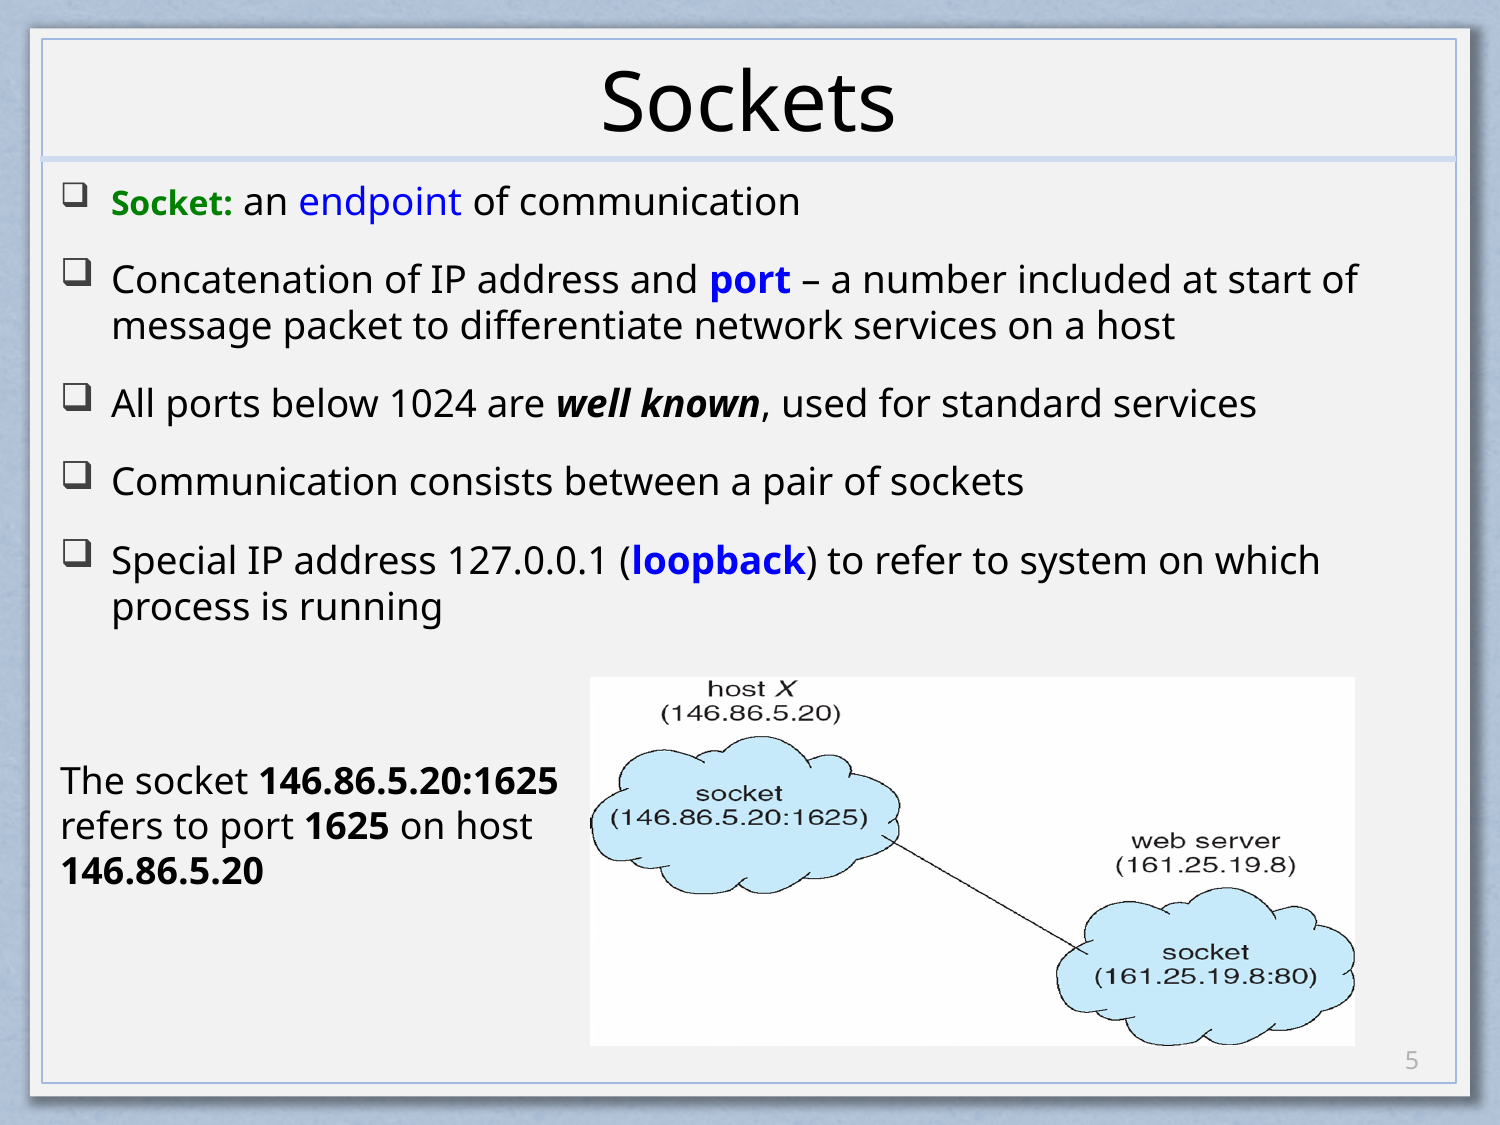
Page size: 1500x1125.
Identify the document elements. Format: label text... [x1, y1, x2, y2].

title Sockets [41, 40, 1457, 157]
list Socket: an endpoint of communication Concatenation of IP address and port – a number included at start of message packet to differentiate network services on a host All ports below 1024 are well known, used for standard services Communication consists between a pair of sockets Special IP address 127.0.0.1 (loopback) to refer to system on which process is running [45, 168, 1457, 642]
slide_number 4 [1367, 1045, 1457, 1079]
picture [589, 677, 1355, 1046]
text_box The socket 146.86.5.20:1625 refers to port 1625 on host 146.86.5.20 [45, 749, 582, 899]
